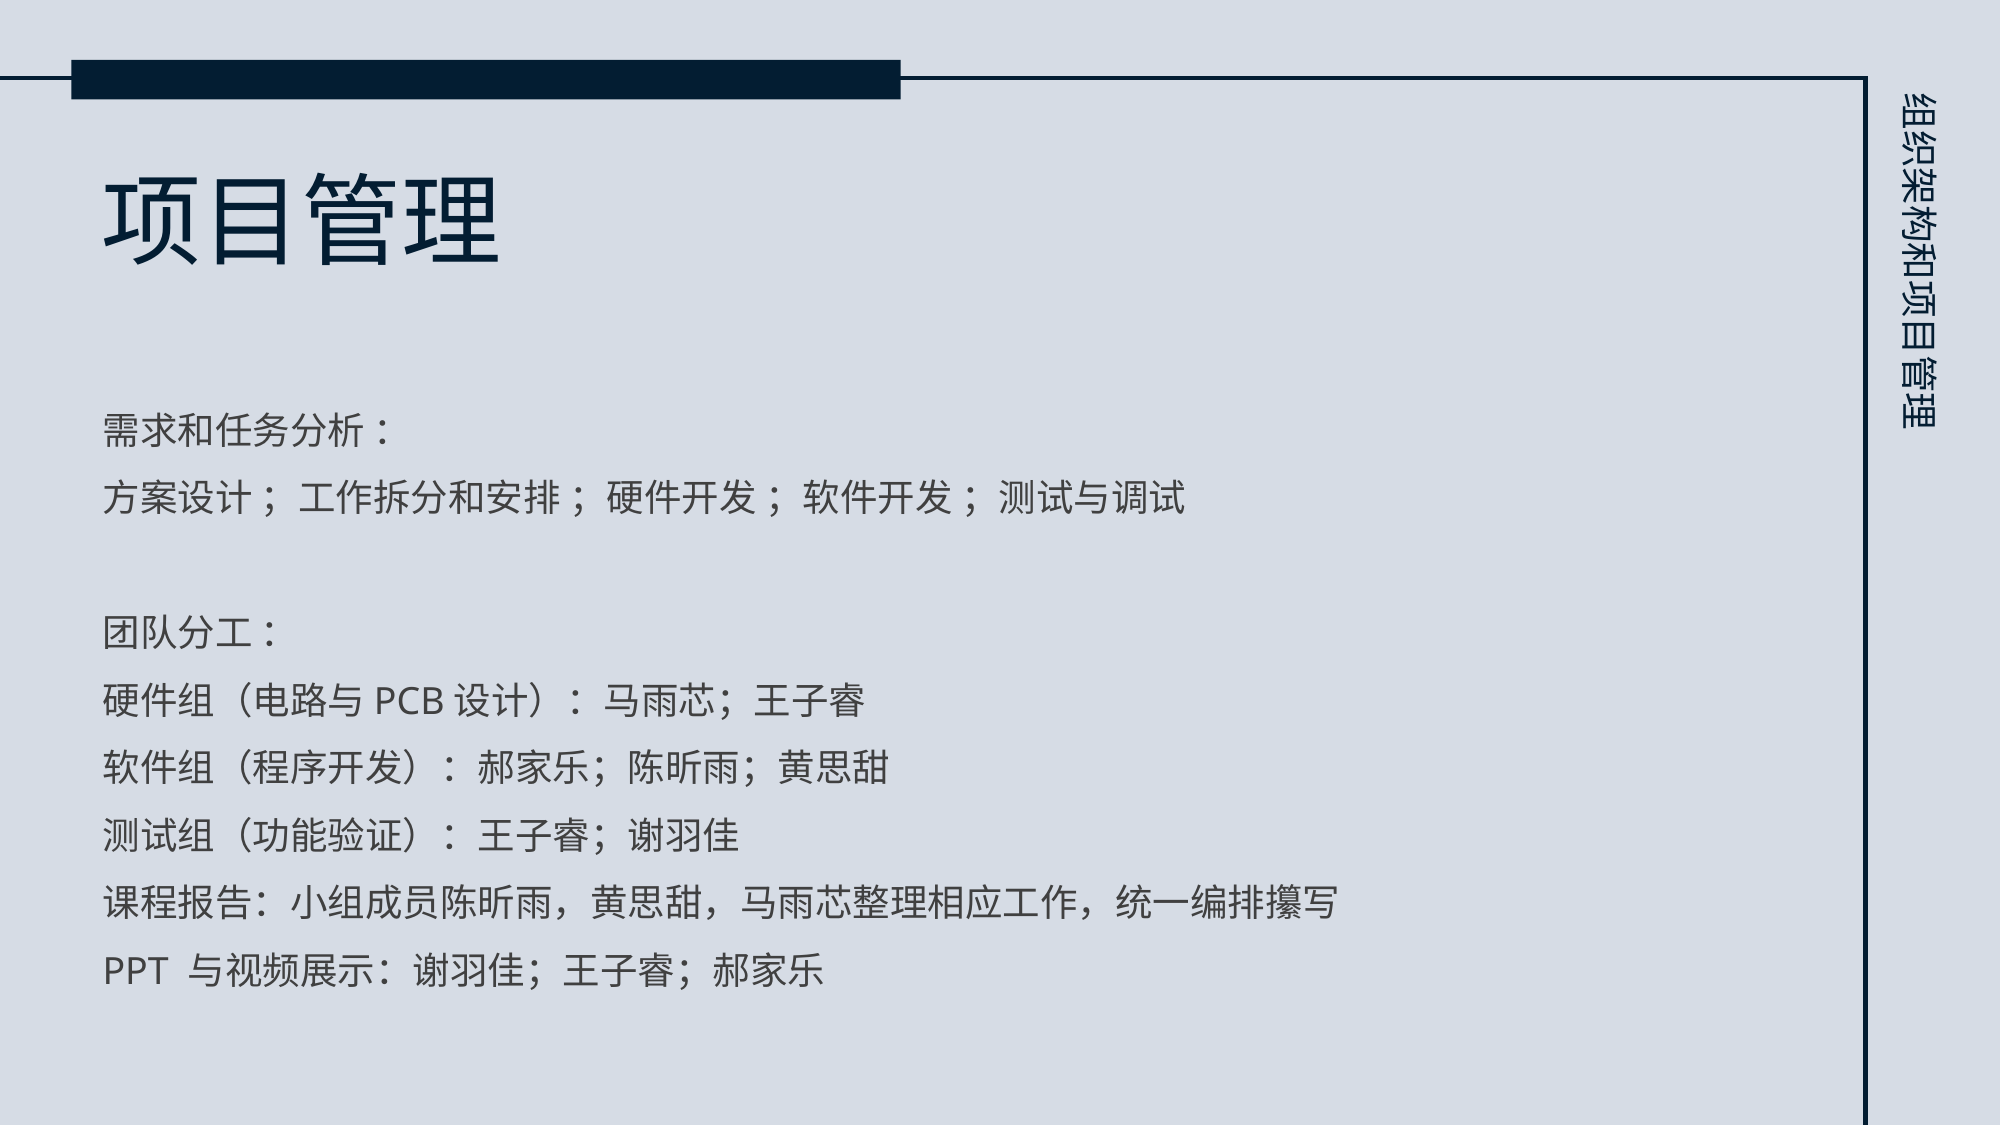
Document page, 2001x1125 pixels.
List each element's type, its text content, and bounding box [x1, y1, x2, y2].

text_box [0, 77, 1866, 1125]
text_box 组织架构和项目管理 [1874, 78, 1950, 476]
text_box [70, 59, 902, 77]
